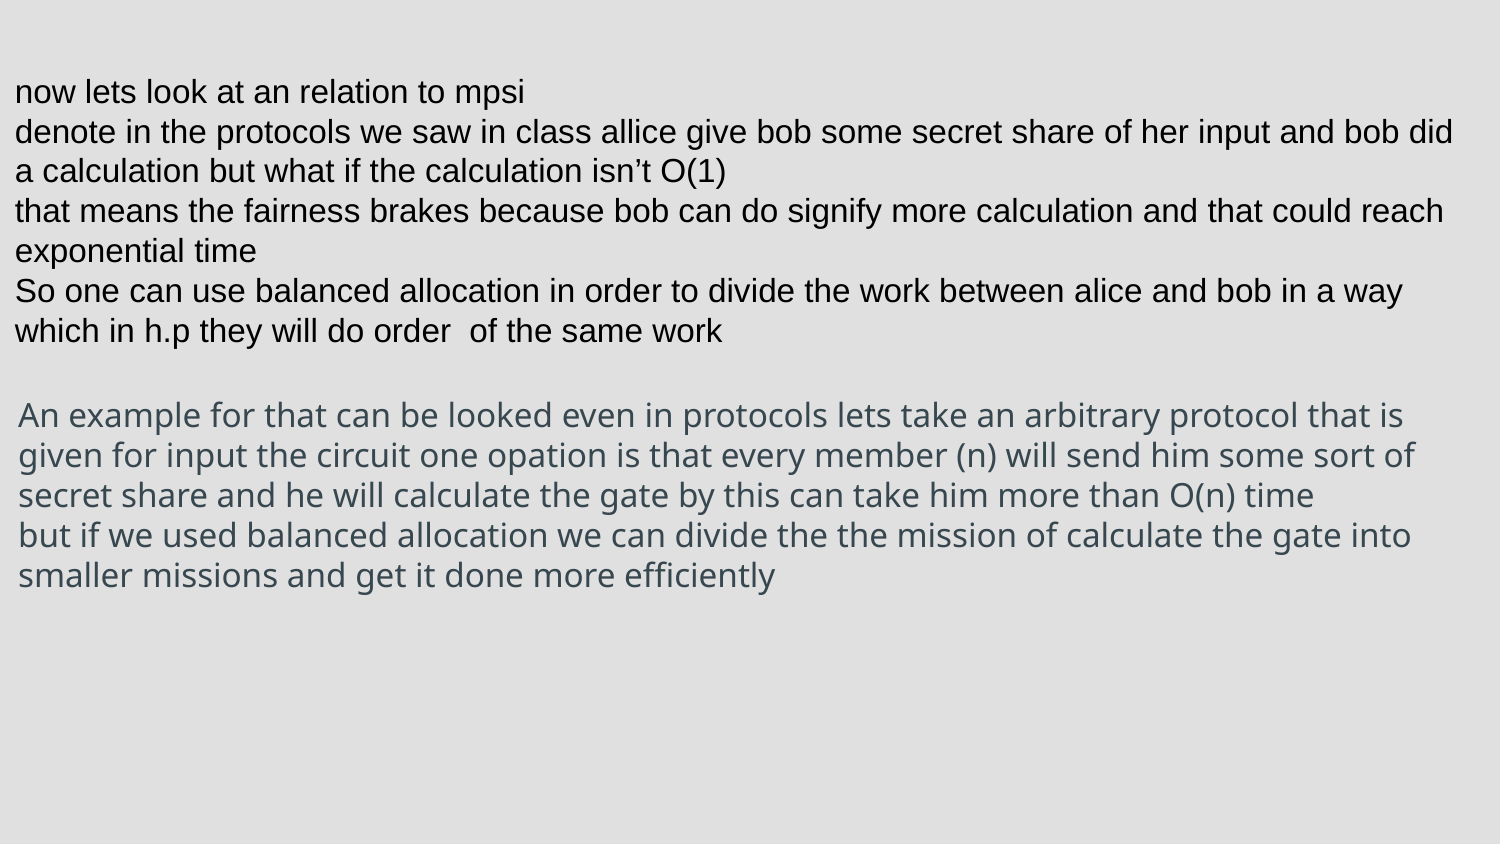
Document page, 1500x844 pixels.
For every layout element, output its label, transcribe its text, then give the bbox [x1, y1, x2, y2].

text_box now lets look at an relation to mpsi denote in the protocols we saw in class allice give bob some secret share of her input and bob did a calculation but what if the calculation isn’t O(1) that means the fairness brakes because bob can do signify more calculation and that could reach exponential time So one can use balanced allocation in order to divide the work between alice and bob in a way which in h.p they will do order of the same work [0, 62, 1497, 357]
title An example for that can be looked even in protocols lets take an arbitrary protocol that is given for input the circuit one opation is that every member (n) will send him some sort of secret share and he will calculate the gate by this can take him more than O(n) time but if we used balanced allocation we can divide the the mission of calculate the gate into smaller missions and get it done more efficiently [3, 357, 1488, 699]
